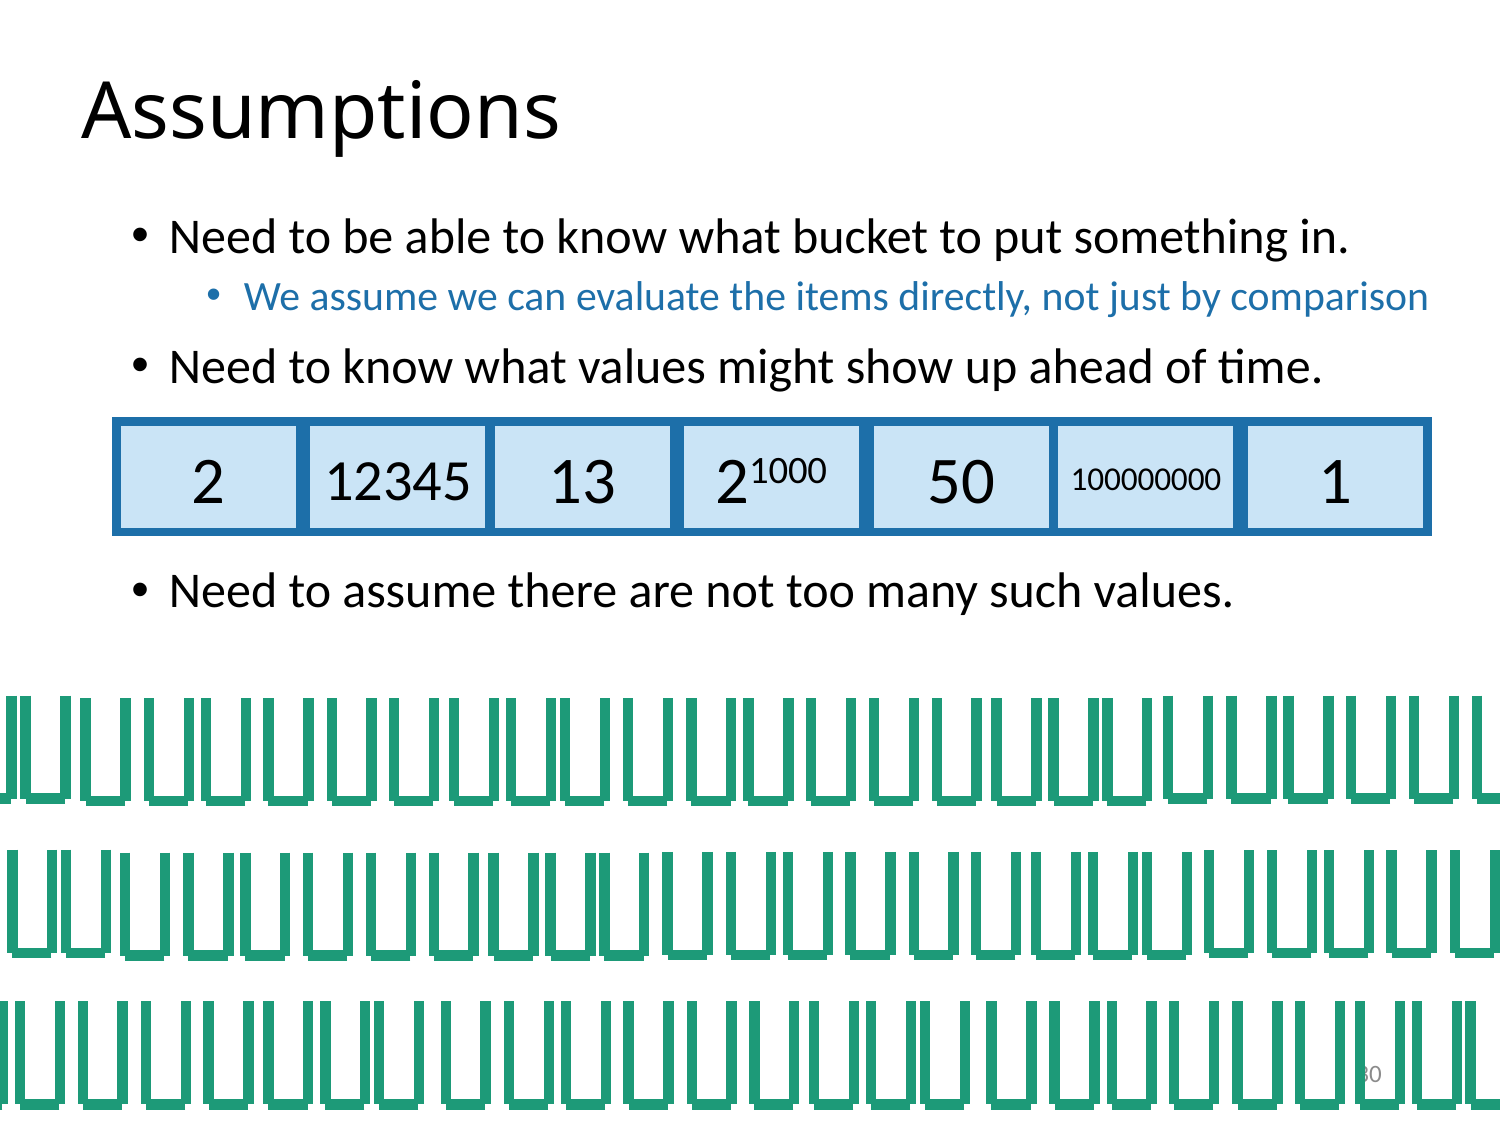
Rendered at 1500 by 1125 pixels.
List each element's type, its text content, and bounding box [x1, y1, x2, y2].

title Assumptions [66, 62, 1360, 164]
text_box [0, 695, 1500, 1105]
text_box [116, 421, 1428, 533]
list Need to be able to know what bucket to put something in. We assume we can evaluate the items directly, not just by comparison Need to know what values might show up ahead of time. Need to assume there are not too many such values. [116, 202, 1491, 695]
